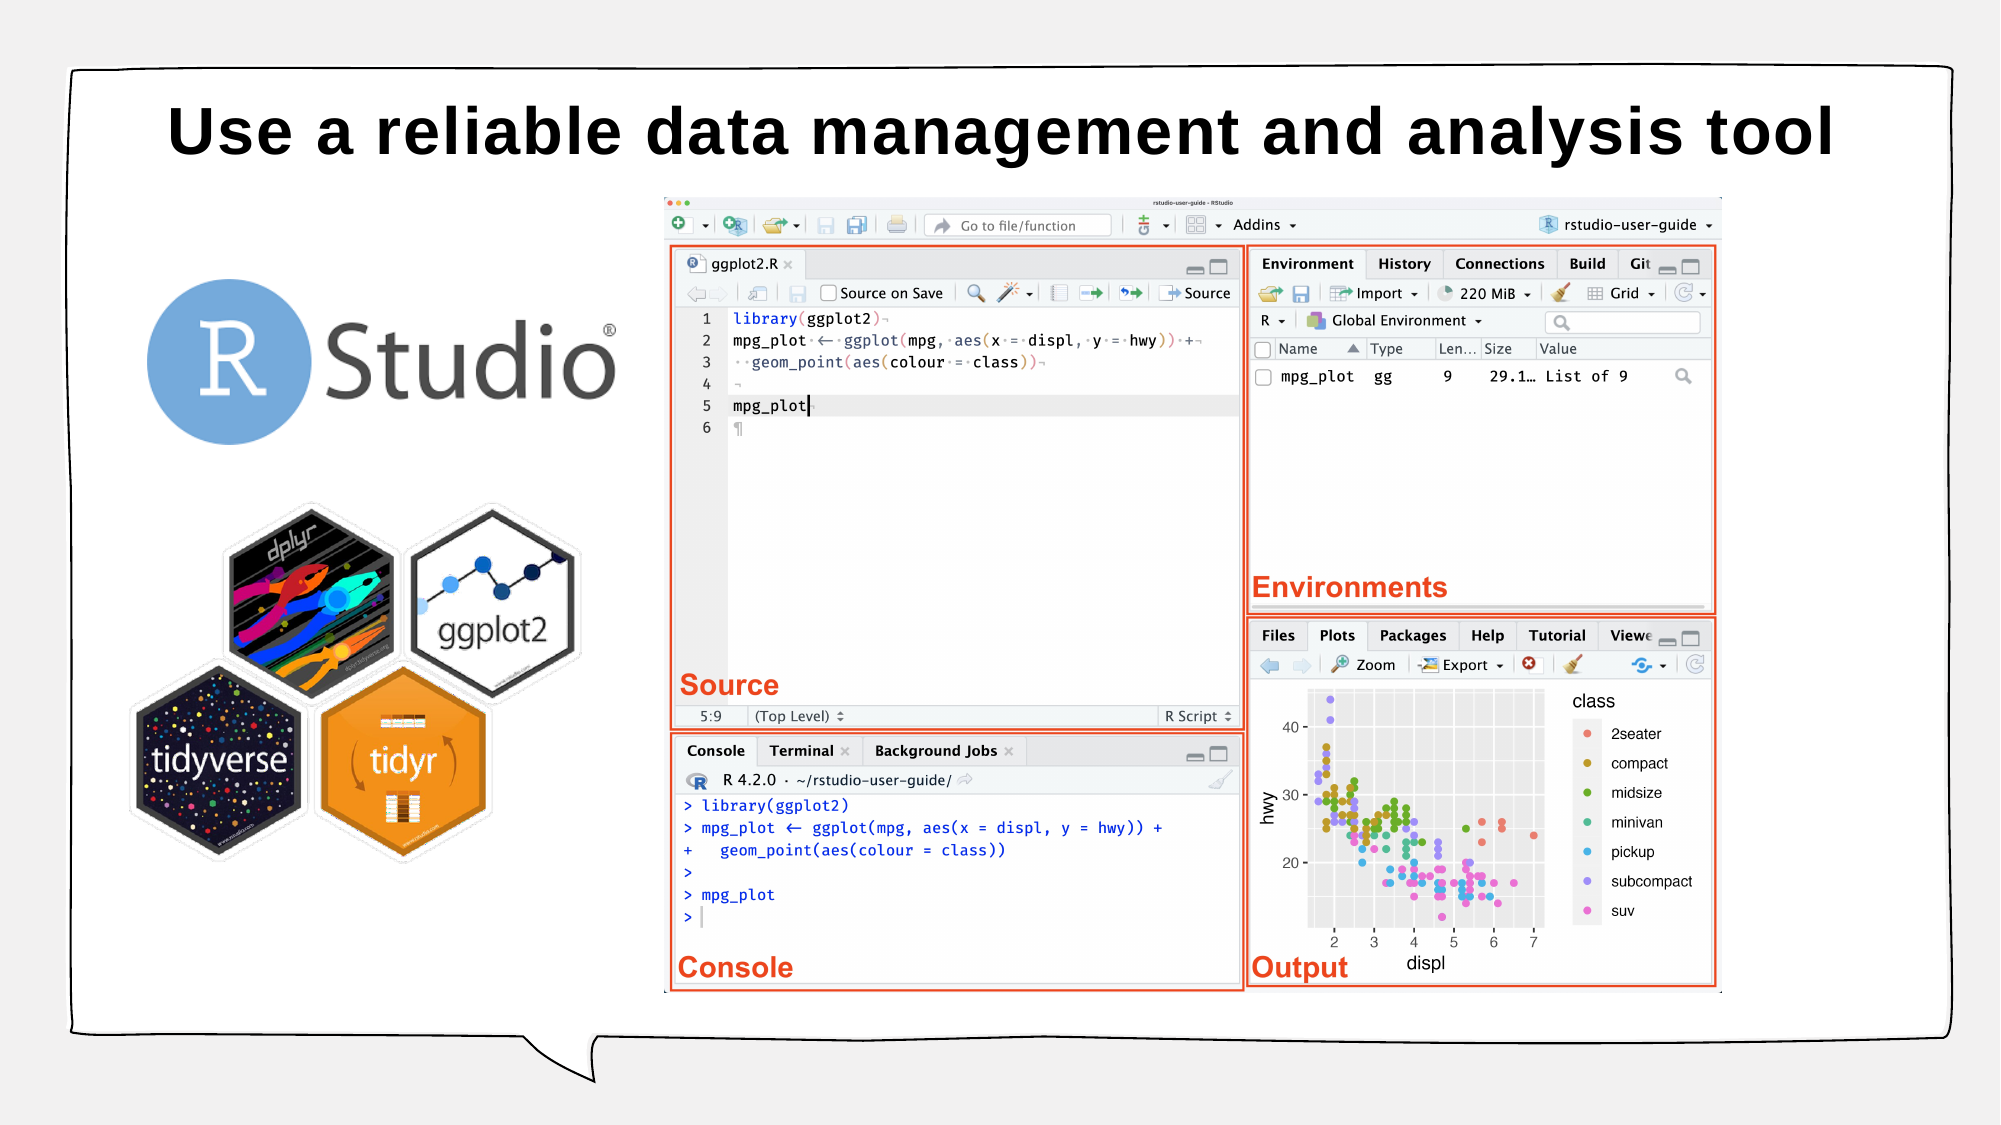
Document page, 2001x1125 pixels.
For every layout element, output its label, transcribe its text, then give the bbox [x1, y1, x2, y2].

picture [147, 279, 616, 445]
title Use a reliable data management and analysis tool [152, 11, 1921, 244]
picture [95, 480, 616, 885]
picture [664, 197, 1722, 993]
